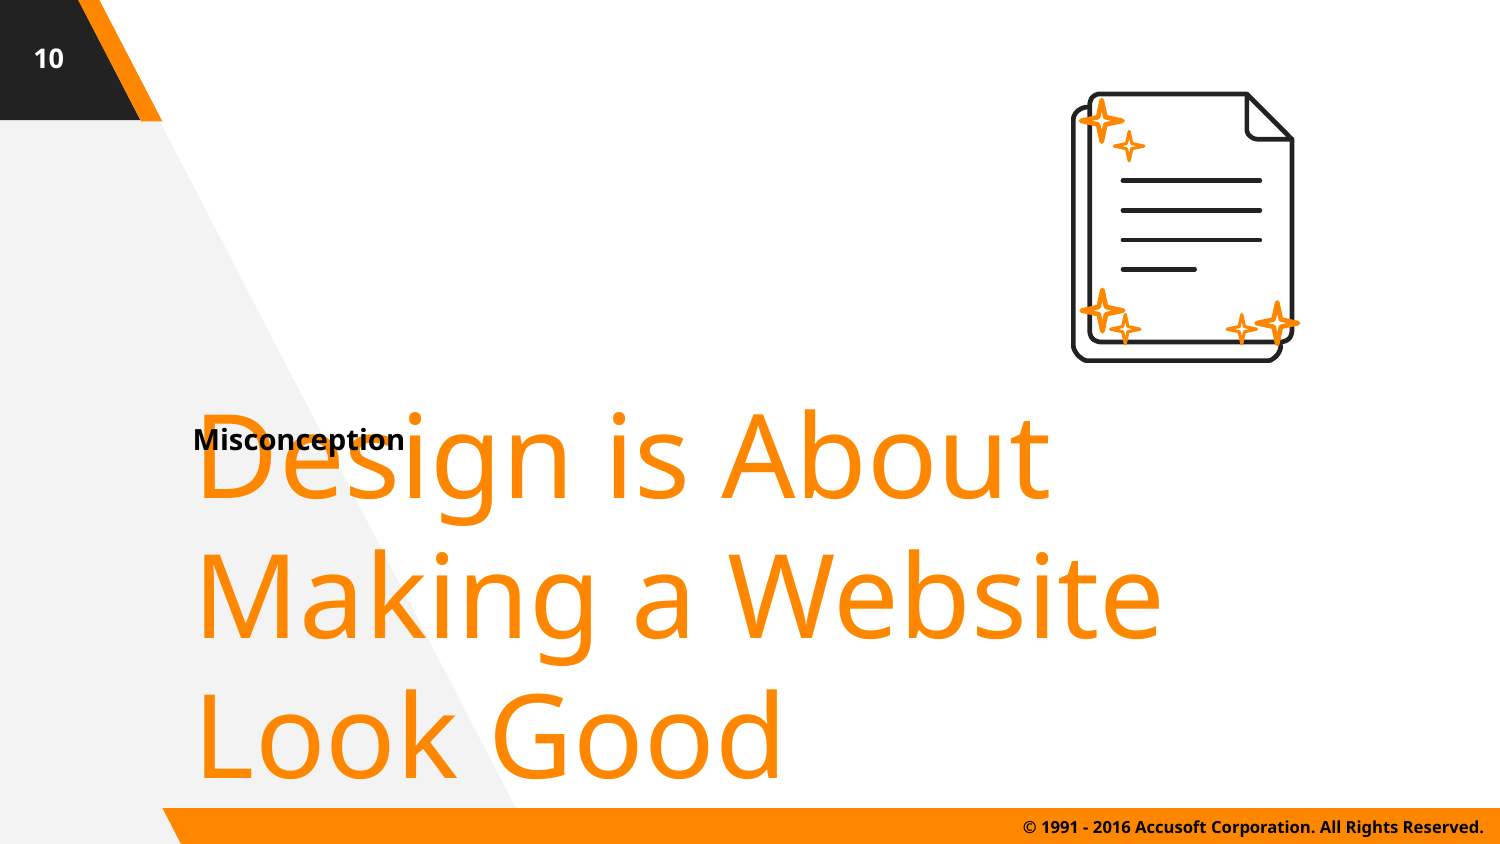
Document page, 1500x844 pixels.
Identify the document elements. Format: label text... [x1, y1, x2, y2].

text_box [1073, 93, 1293, 361]
slide_number ‹#› [0, 0, 98, 121]
title Design is About Making a Website Look Good [178, 497, 1388, 688]
text_box Misconception [177, 406, 552, 482]
